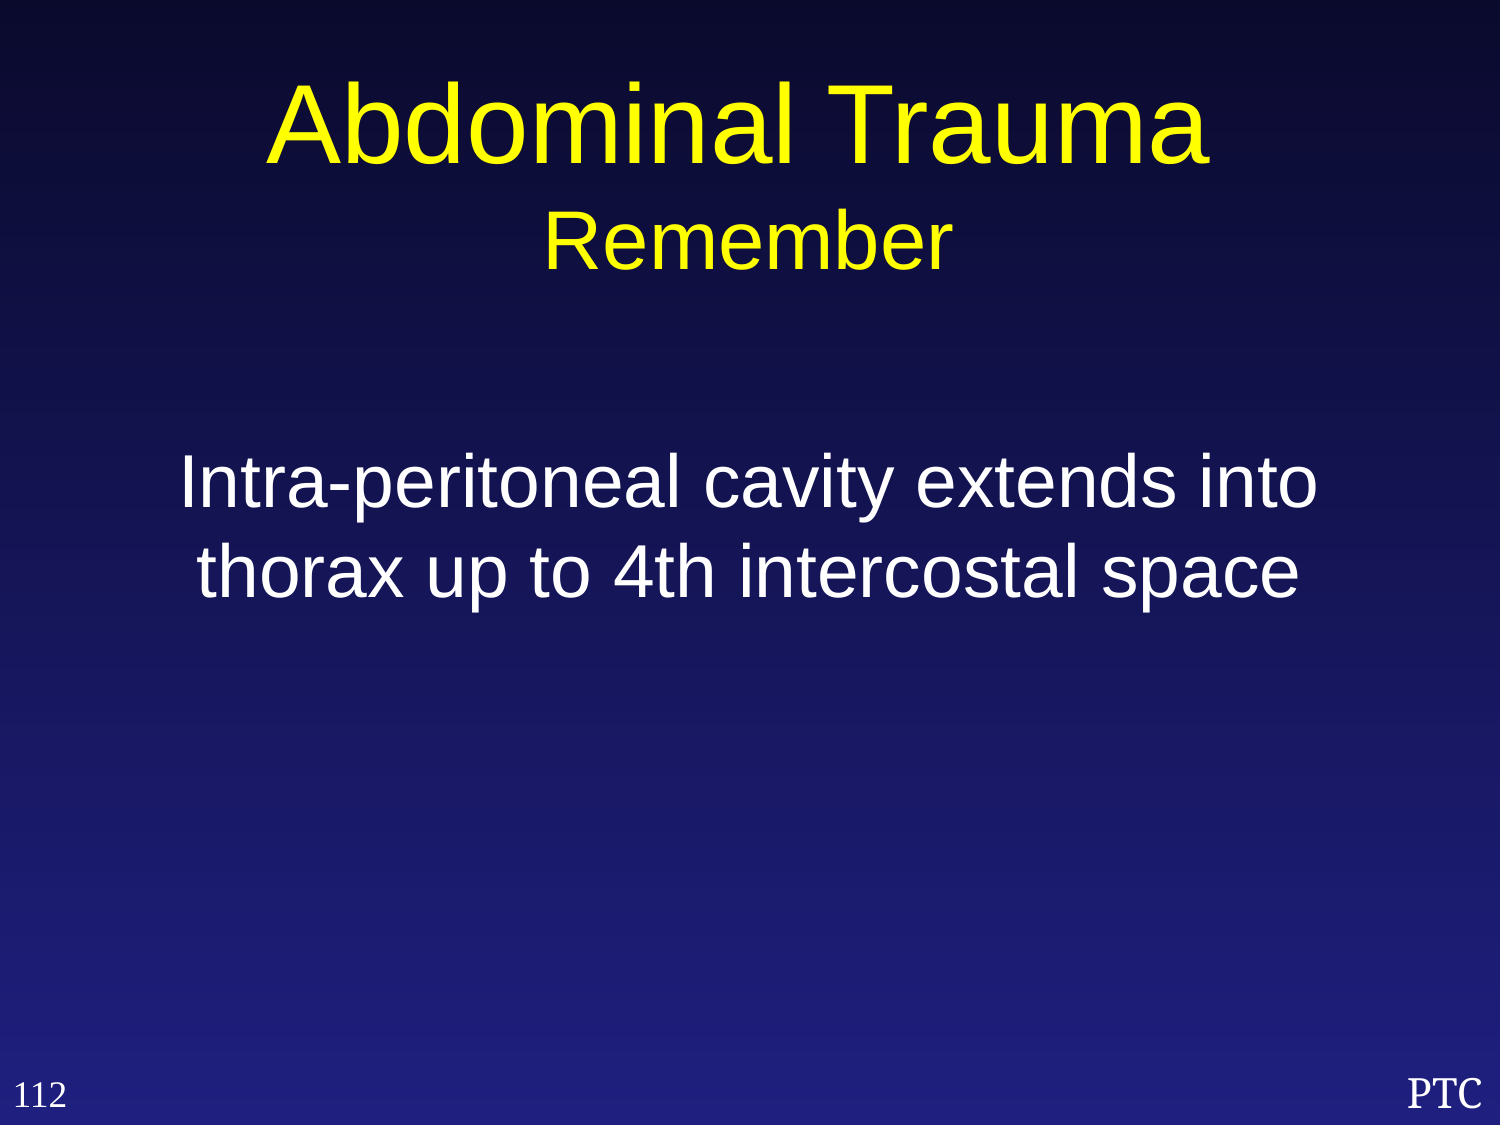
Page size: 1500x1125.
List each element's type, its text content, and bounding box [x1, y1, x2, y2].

text_box Abdominal Trauma Remember [111, 75, 1387, 263]
text_box Intra-peritoneal cavity extends into thorax up to 4th intercostal space [111, 425, 1388, 1000]
text_box 112 [0, 1061, 83, 1123]
